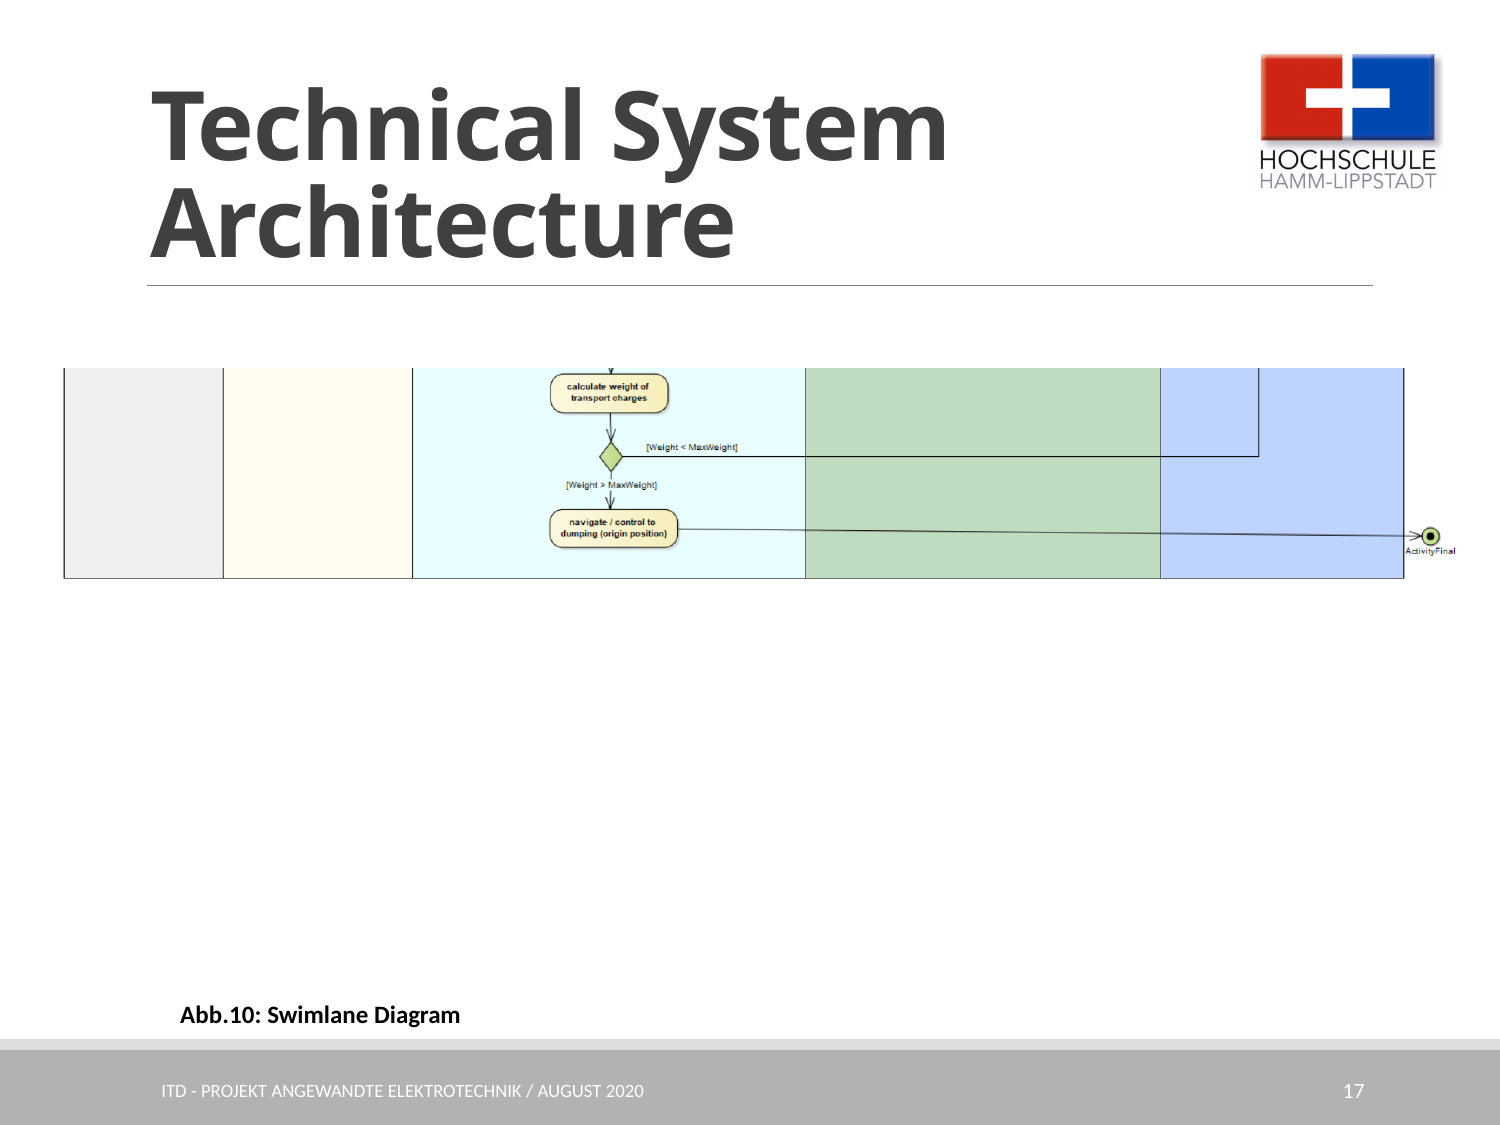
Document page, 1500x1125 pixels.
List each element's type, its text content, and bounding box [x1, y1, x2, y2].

title Technical System Architecture [135, 47, 1373, 285]
picture [1373, 50, 1443, 192]
footer ITD - Projekt angewandte Elektrotechnik / August 2020 [105, 1059, 700, 1120]
text_box Abb.10: Swimlane Diagram [165, 991, 477, 1036]
slide_number 17 [1218, 1059, 1380, 1120]
picture [59, 368, 1464, 582]
